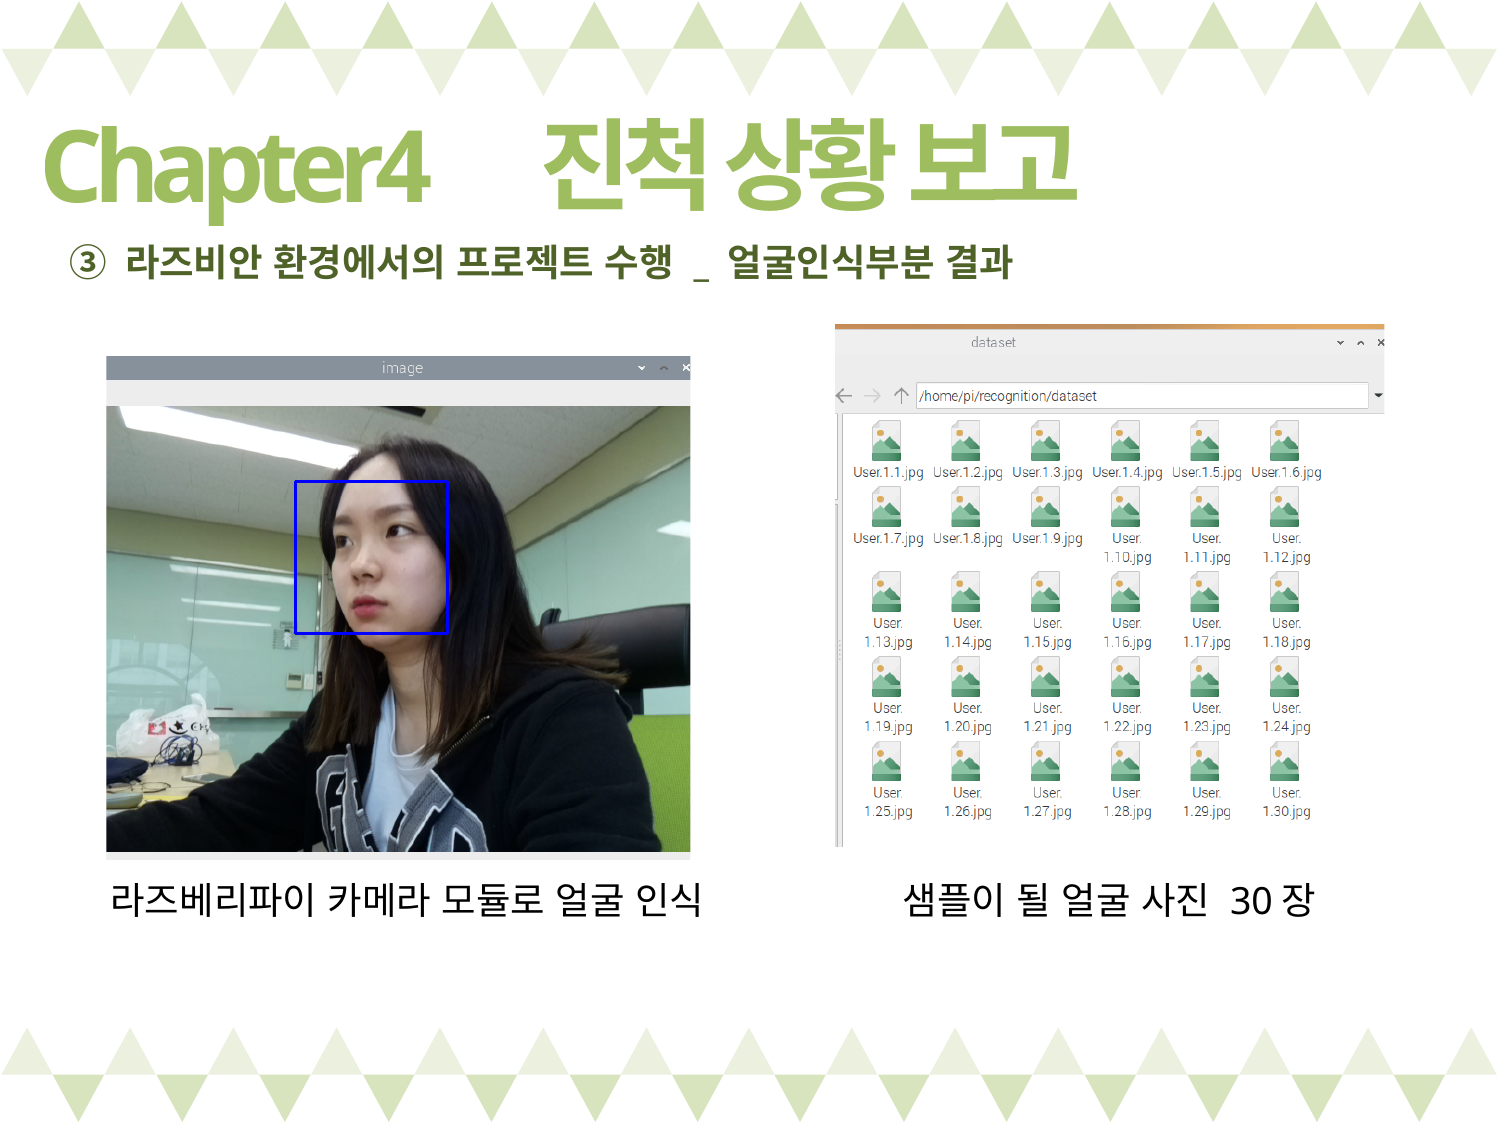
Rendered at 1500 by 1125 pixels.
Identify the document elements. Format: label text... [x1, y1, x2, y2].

picture [106, 356, 691, 860]
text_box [1, 1, 1498, 97]
picture [834, 324, 1385, 847]
text_box ③ 라즈비안 환경에서의 프로젝트 수행 _ 얼굴인식부분 결과 [55, 231, 1040, 292]
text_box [1, 1027, 1498, 1123]
text_box 라즈베리파이 카메라 모듈로 얼굴 인식 [95, 869, 784, 930]
text_box 샘플이 될 얼굴 사진 30장 [869, 869, 1350, 930]
text_box Chapter4 진척 상황 보고 [25, 106, 1097, 231]
